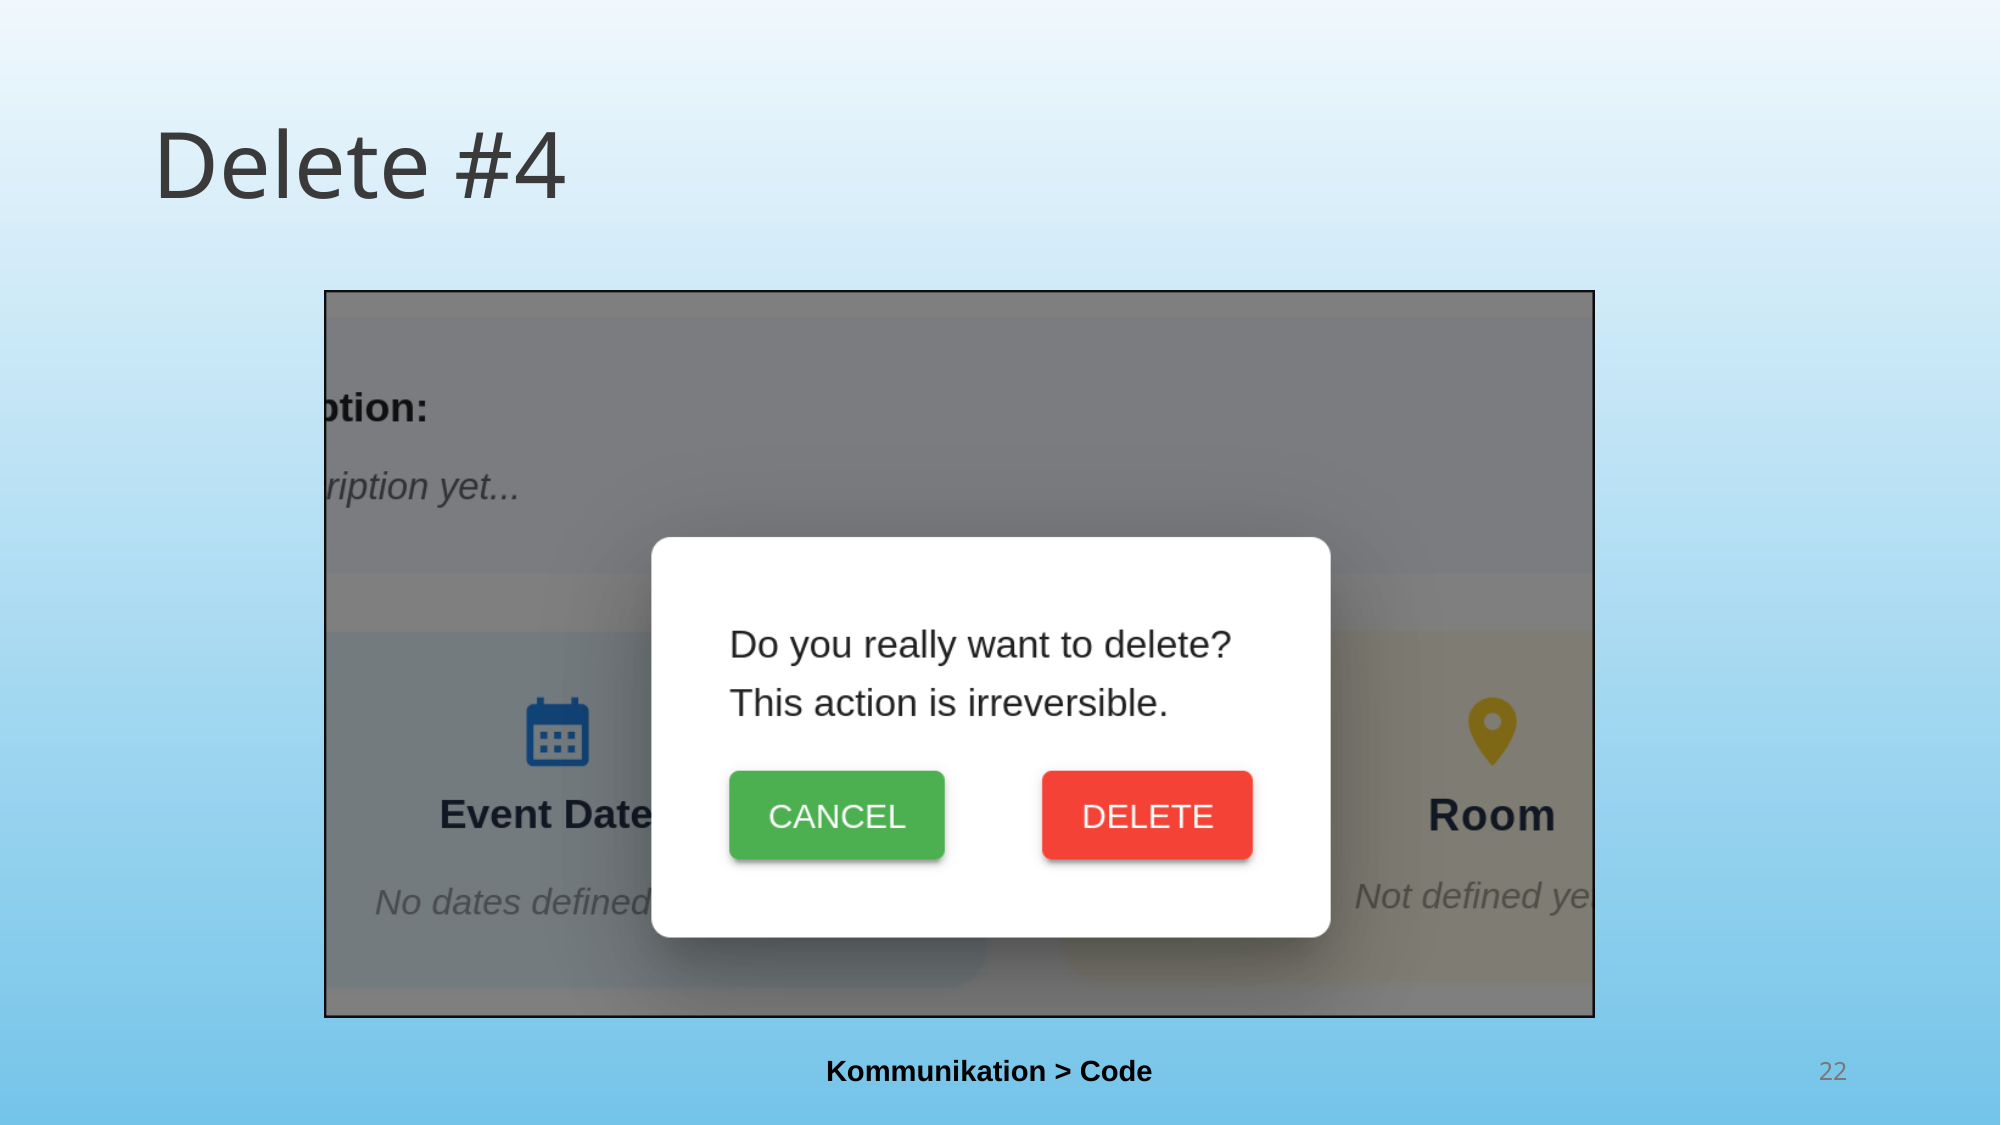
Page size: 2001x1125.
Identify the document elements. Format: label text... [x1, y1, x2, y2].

slide_number 22 [1412, 1042, 1863, 1103]
text_box Kommunikation > Code [811, 1044, 1412, 1095]
title Delete #4 [137, 59, 1863, 278]
picture [324, 290, 1595, 1019]
